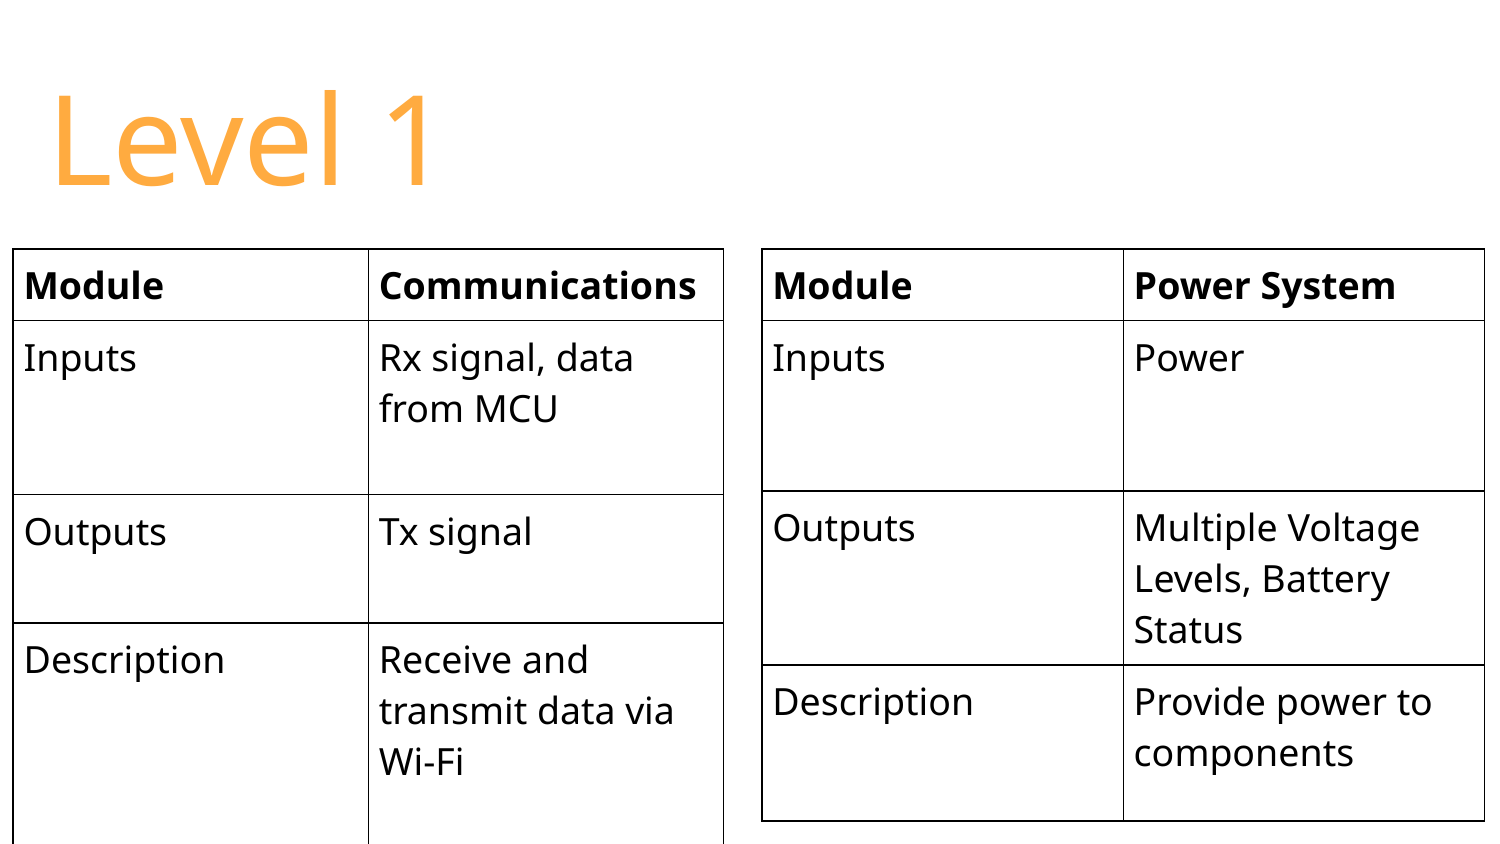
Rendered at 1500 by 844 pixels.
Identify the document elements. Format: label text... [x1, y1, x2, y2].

table_cell Tx signal [369, 495, 723, 622]
table_cell Outputs [763, 492, 1123, 664]
table_cell Inputs [14, 321, 368, 494]
table_cell Provide power to components [1124, 666, 1484, 820]
table_header Module [14, 250, 368, 320]
table_header Power System [1124, 250, 1484, 320]
table_cell Rx signal, data from MCU [369, 321, 723, 494]
table_cell Description [763, 666, 1123, 820]
table_cell Inputs [763, 321, 1123, 490]
table_cell Power [1124, 321, 1484, 490]
table_header Module [763, 250, 1123, 320]
table_cell Description [14, 624, 368, 844]
table_cell Outputs [14, 495, 368, 622]
table_cell Receive and transmit data via Wi-Fi [369, 624, 723, 844]
table_cell Multiple Voltage Levels, Battery Status [1124, 492, 1484, 664]
title Level 1 [32, 45, 1364, 217]
table_header Communications [369, 250, 723, 320]
